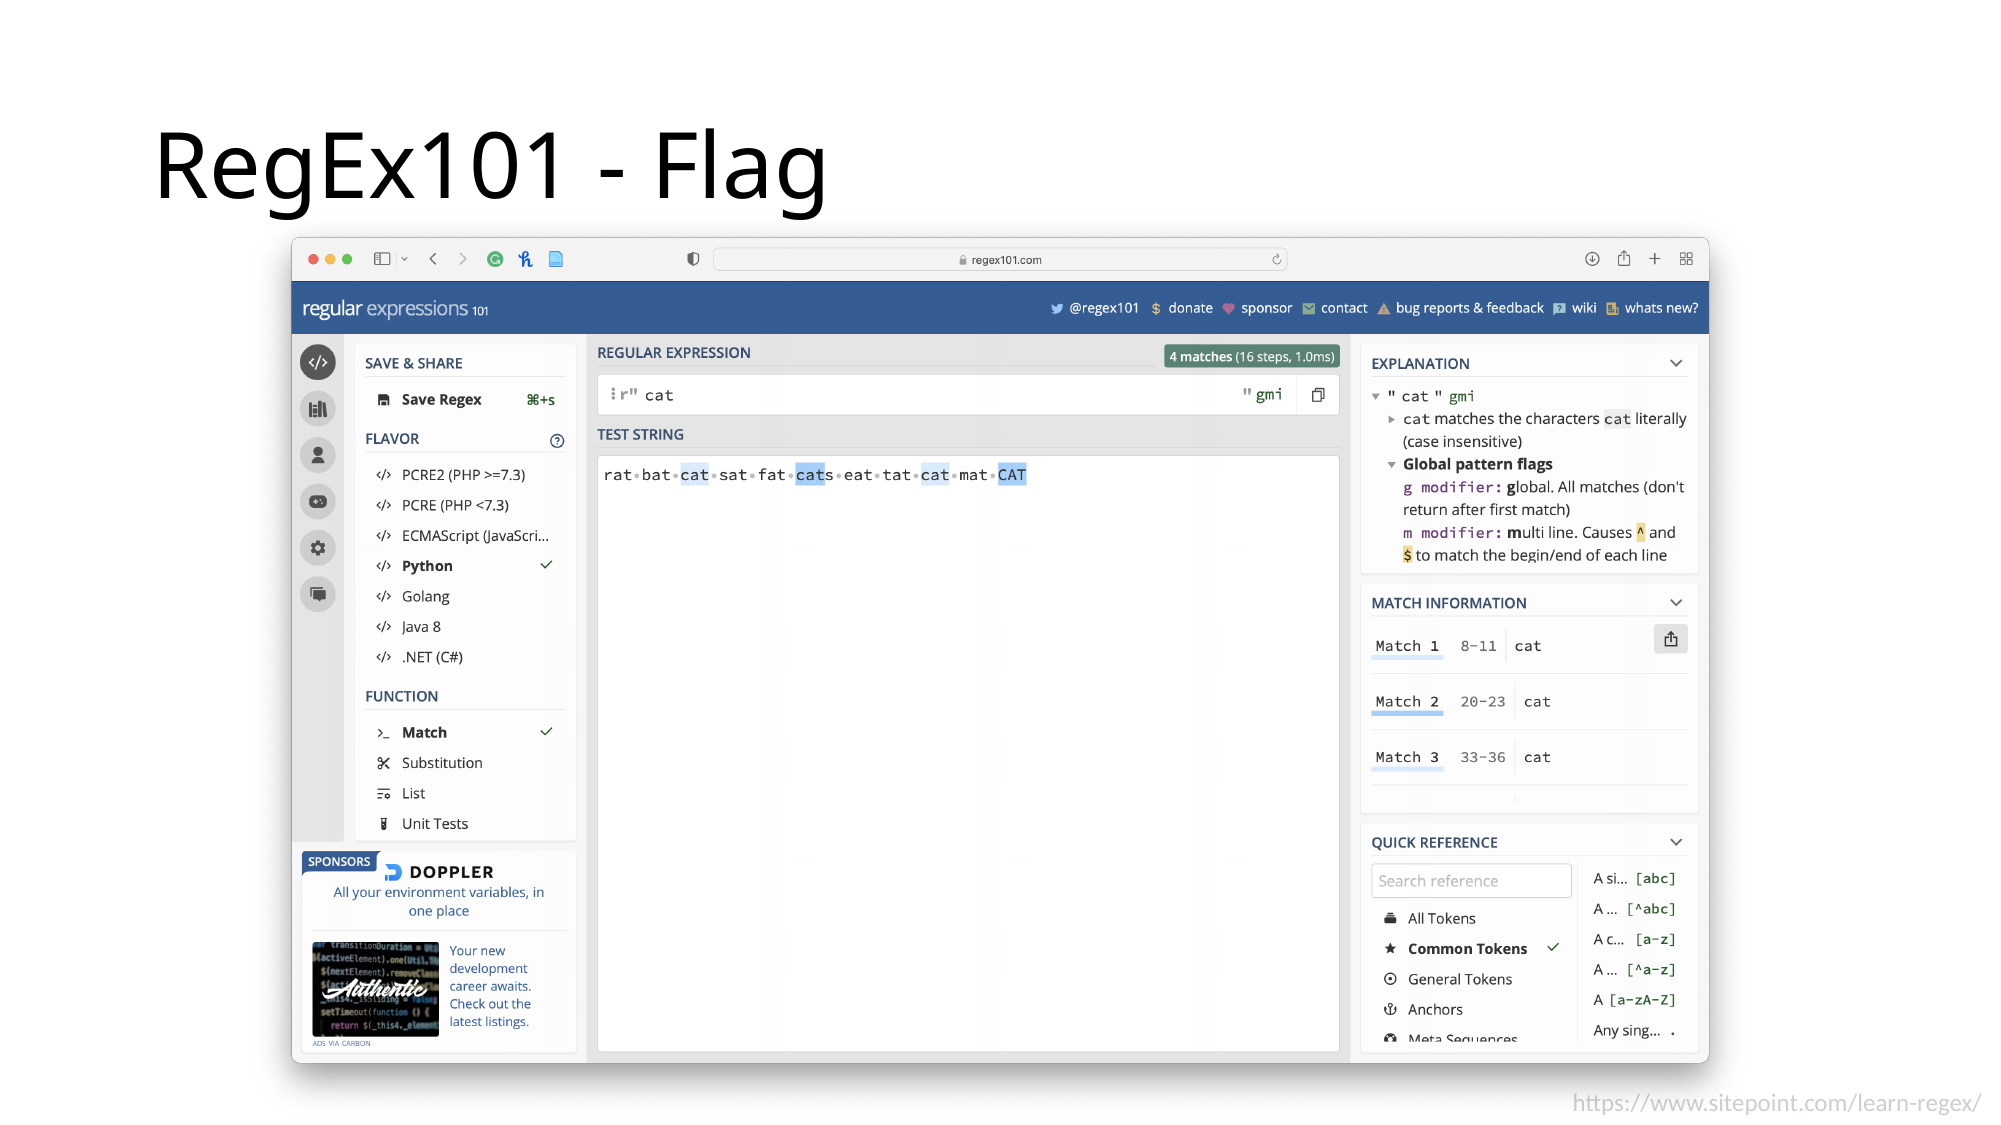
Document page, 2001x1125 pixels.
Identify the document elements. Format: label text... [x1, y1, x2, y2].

title RegEx101 - Flag [137, 59, 1863, 278]
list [244, 205, 1755, 1125]
text_box https://www.sitepoint.com/learn-regex/ [1756, 1079, 1998, 1125]
